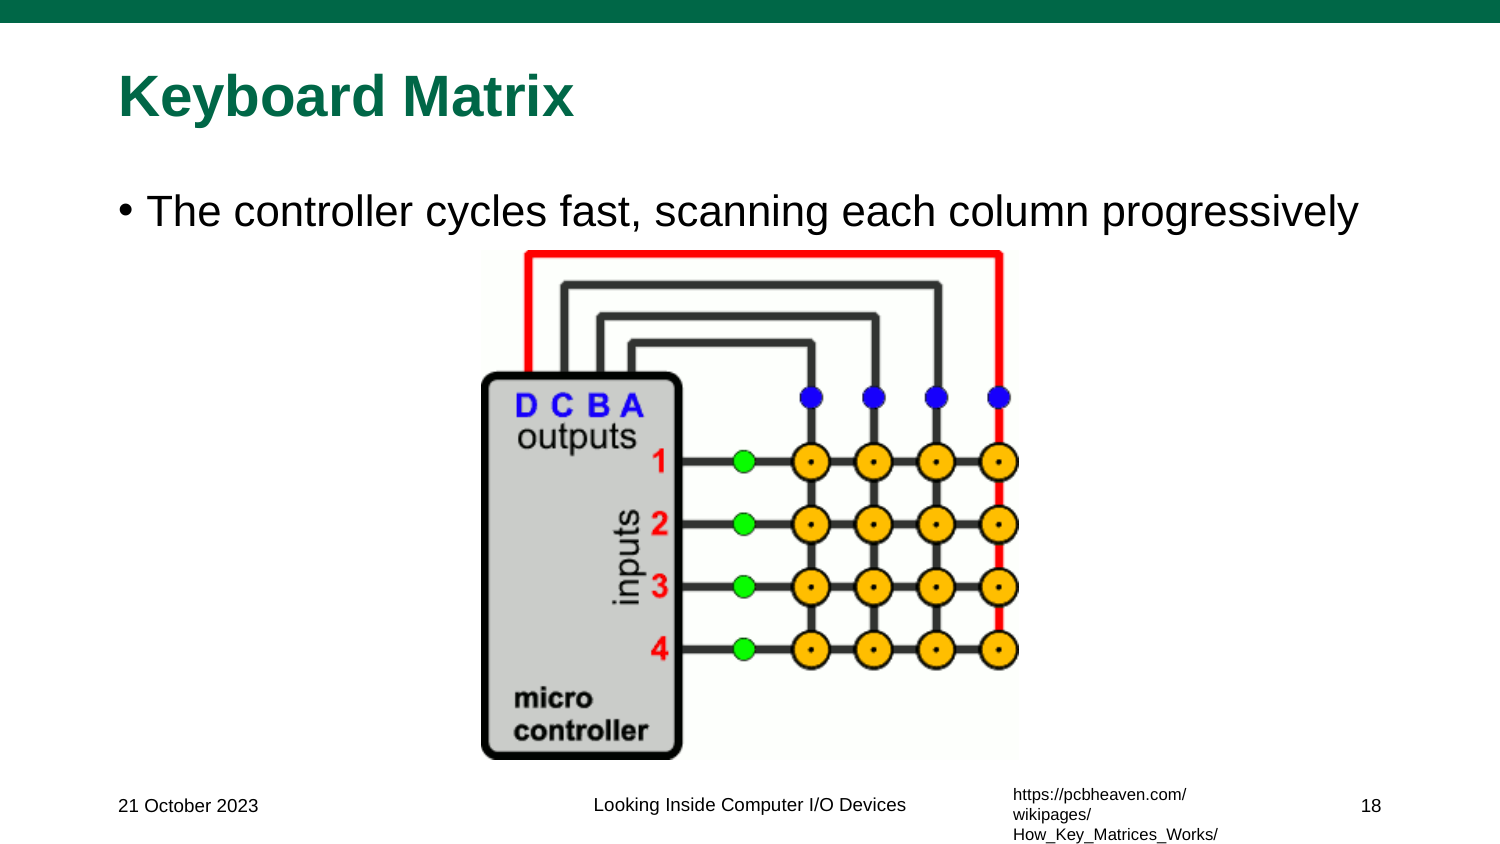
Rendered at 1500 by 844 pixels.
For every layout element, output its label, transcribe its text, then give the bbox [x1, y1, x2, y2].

title Keyboard Matrix [103, 44, 1397, 150]
text_box https://pcbheaven.com/wikipages/How_Key_Matrices_Works/ [998, 776, 1285, 844]
footer Looking Inside Computer I/O Devices [345, 781, 998, 827]
picture [481, 250, 1019, 760]
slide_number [103, 782, 329, 827]
list The controller cycles fast, scanning each column progressively [103, 180, 1397, 760]
slide_number 18 [1285, 782, 1397, 827]
